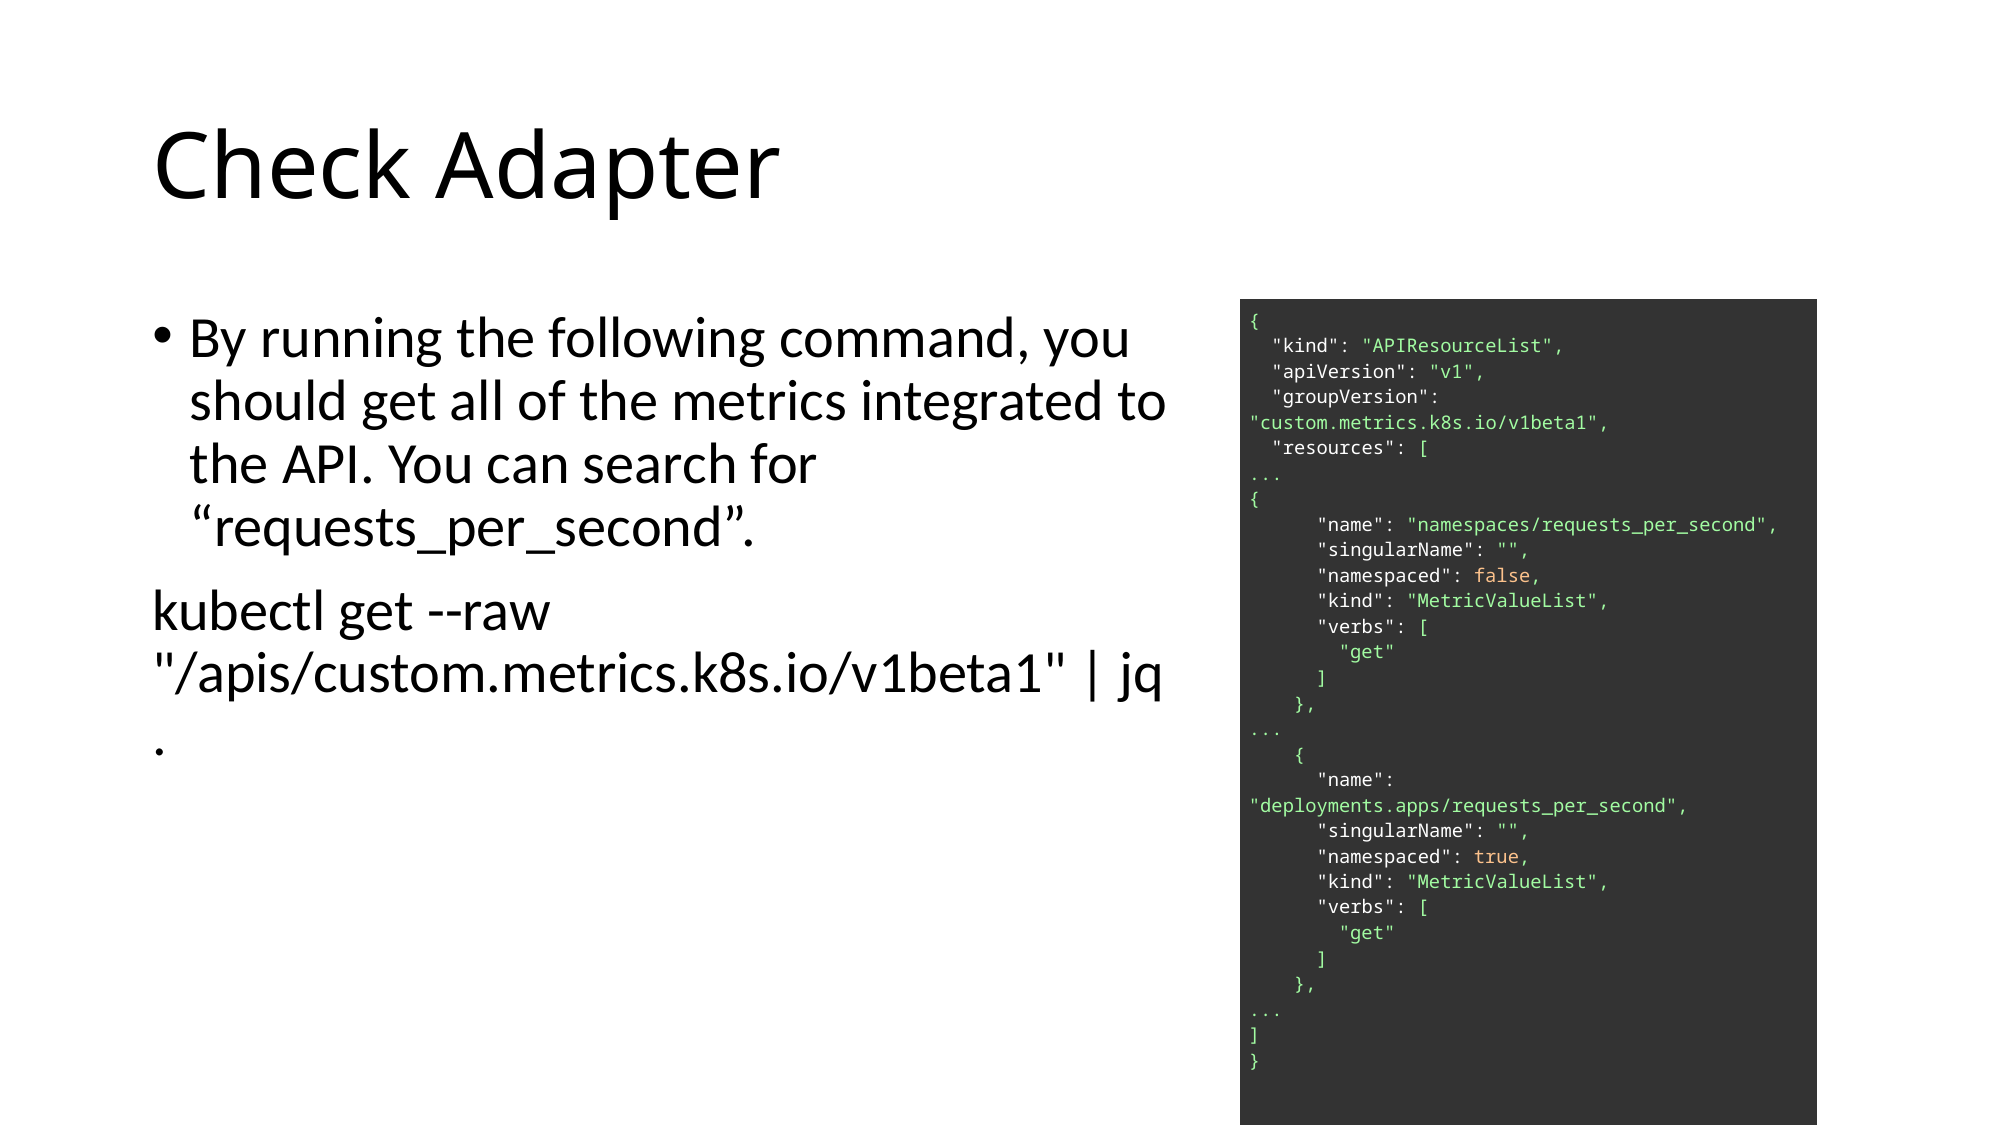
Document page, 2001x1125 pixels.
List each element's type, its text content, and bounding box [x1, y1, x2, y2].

list By running the following command, you should get all of the metrics integrated to the API. You can search for “requests_per_second”. kubectl get --raw "/apis/custom.metrics.k8s.io/v1beta1" | jq . [137, 299, 1193, 1014]
title Check Adapter [137, 59, 1863, 278]
table_header { "kind": "APIResourceList", "apiVersion": "v1", "groupVersion": "custom.metrics.k8s.io/v1beta1", "resources": [ ... { "name": "namespaces/requests_per_second", "singularName": "", "namespaced": false, "kind": "MetricValueList", "verbs": [ "get" ] }, ... { "name": "deployments.apps/requests_per_second", "singularName": "", "namespaced": true, "kind": "MetricValueList", "verbs": [ "get" ] }, ... ] } [1240, 299, 1817, 1125]
text_box [1513, 596, 1544, 792]
